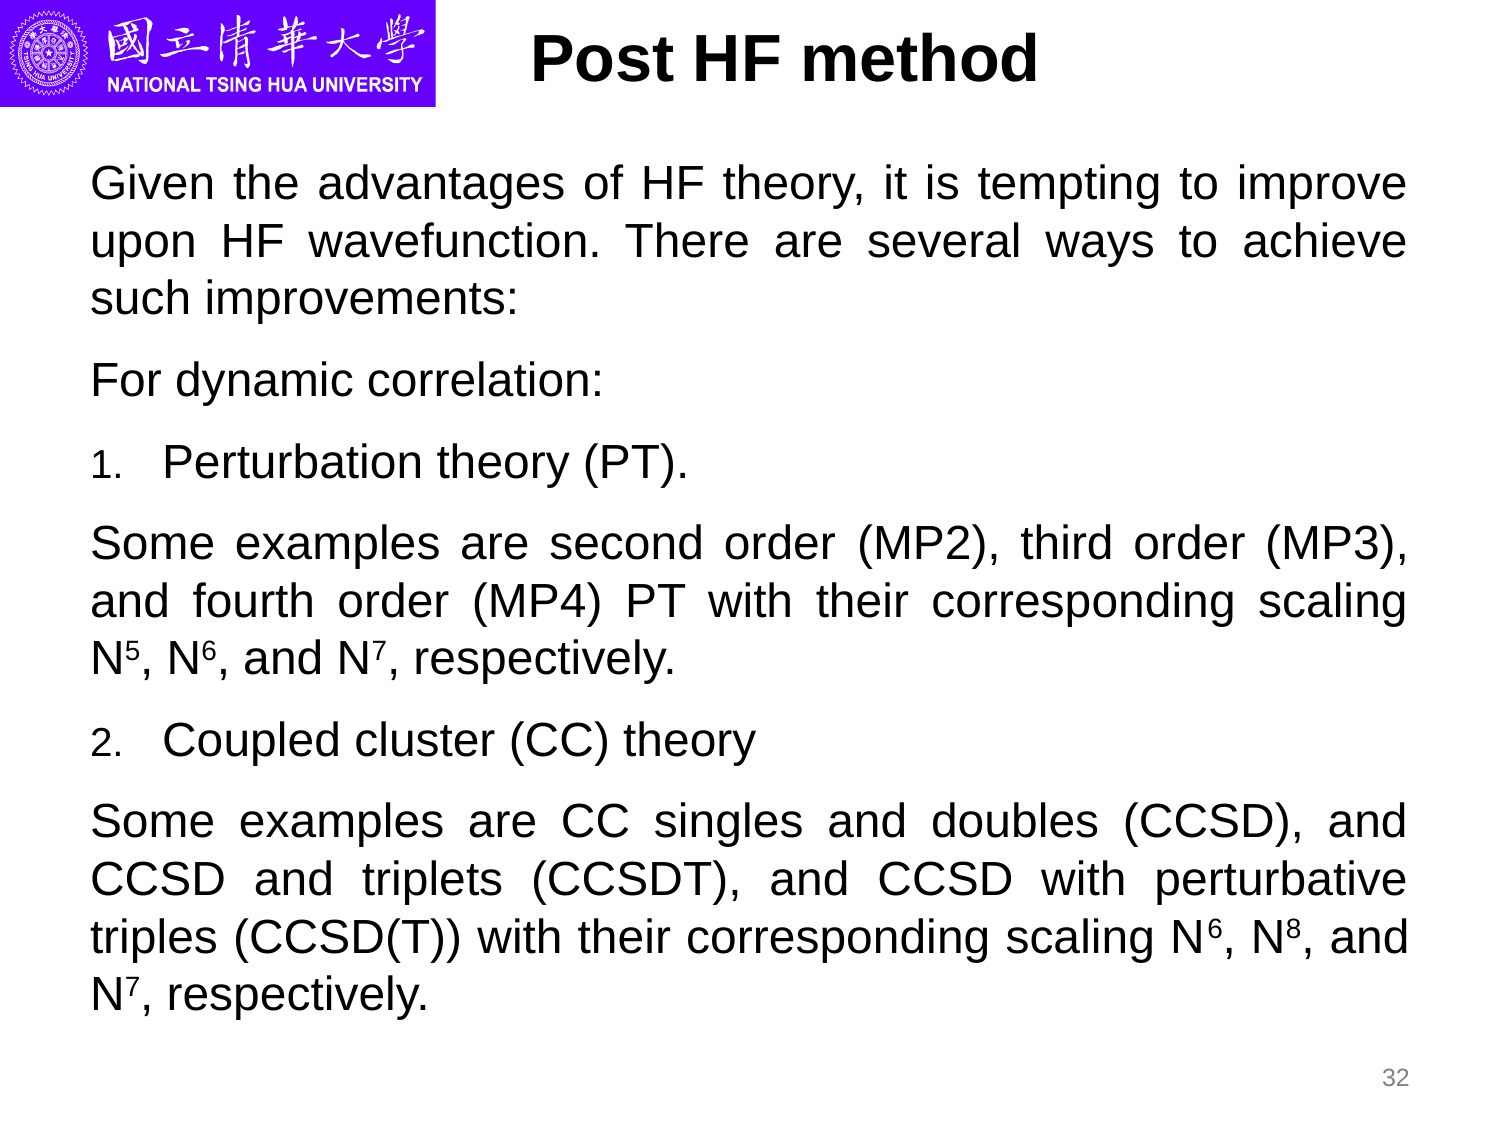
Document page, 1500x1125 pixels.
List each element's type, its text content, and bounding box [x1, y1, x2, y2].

slide_number 32 [1308, 1050, 1425, 1103]
title Post HF method [515, 0, 1425, 107]
picture [0, 0, 436, 107]
list Given the advantages of HF theory, it is tempting to improve upon HF wavefunction. There are several ways to achieve such improvements: For dynamic correlation: Perturbation theory (PT). Some examples are second order (MP2), third order (MP3), and fourth order (MP4) PT with their corresponding scaling N5, N6, and N7, respectively. Coupled cluster (CC) theory Some examples are CC singles and doubles (CCSD), and CCSD and triplets (CCSDT), and CCSD with perturbative triples (CCSD(T)) with their corresponding scaling N6, N8, and N7, respectively. [75, 144, 1425, 1032]
